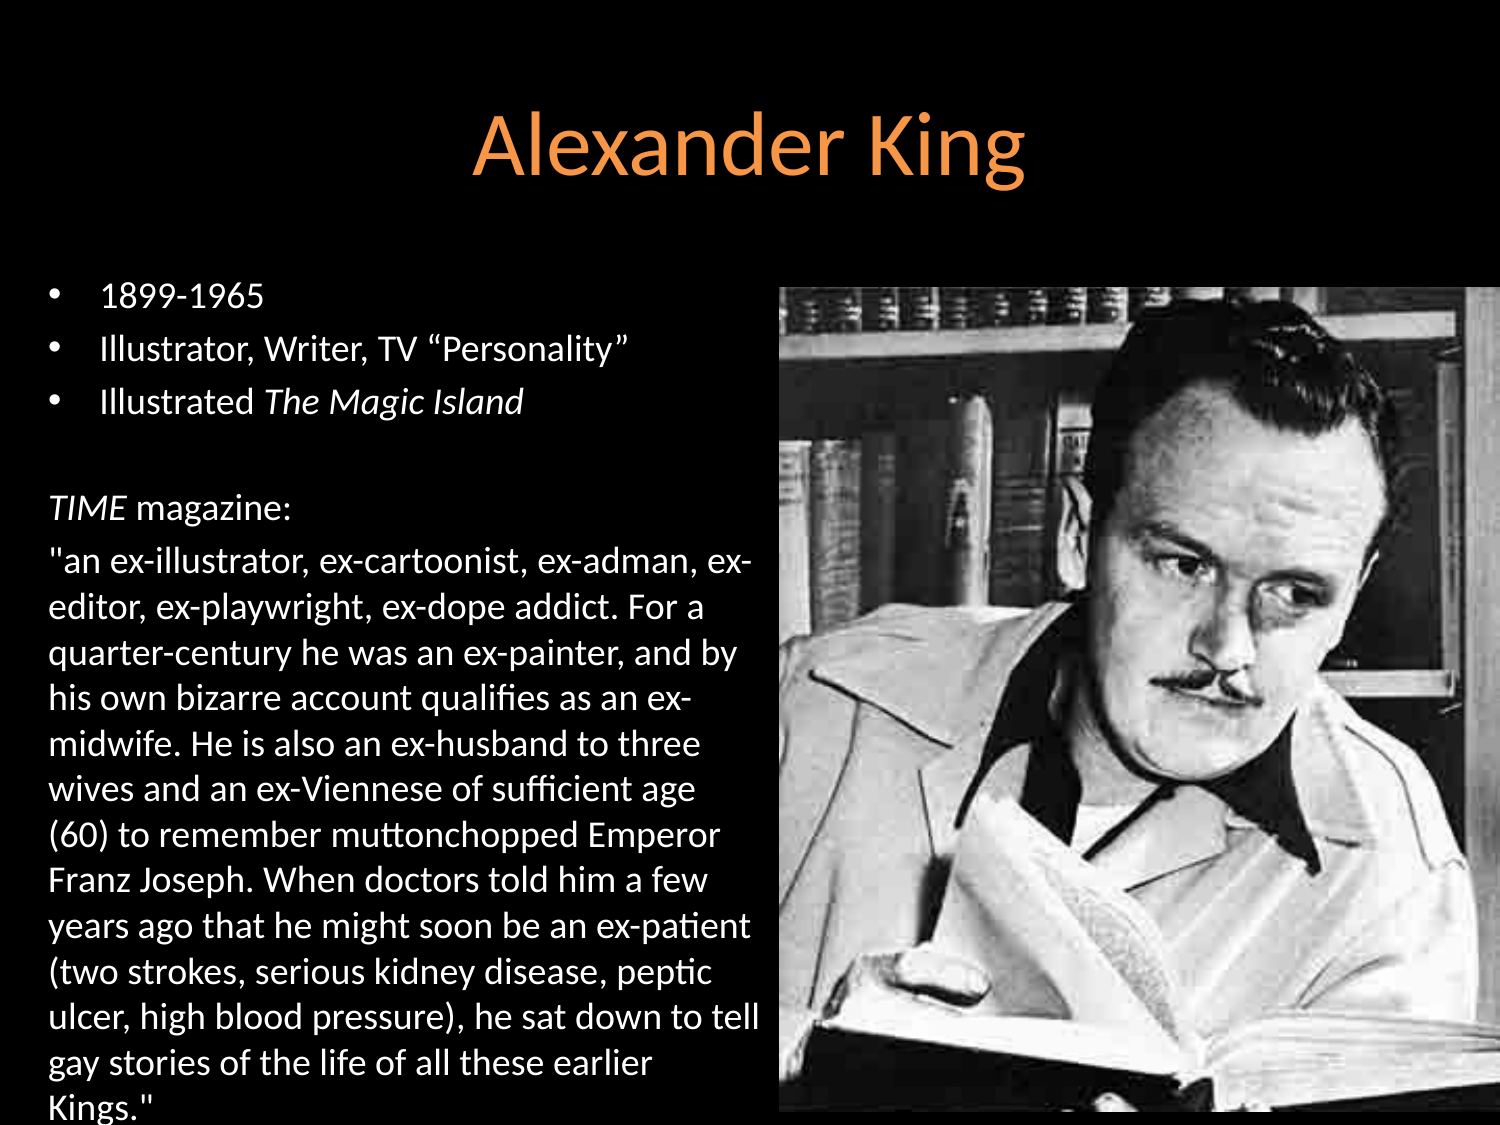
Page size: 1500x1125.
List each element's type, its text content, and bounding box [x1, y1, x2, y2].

list 1899-1965 Illustrator, Writer, TV “Personality” Illustrated The Magic Island TIME magazine: "an ex-illustrator, ex-cartoonist, ex-adman, ex-editor, ex-playwright, ex-dope addict. For a quarter-century he was an ex-painter, and by his own bizarre account qualifies as an ex-midwife. He is also an ex-husband to three wives and an ex-Viennese of sufficient age (60) to remember muttonchopped Emperor Franz Joseph. When doctors told him a few years ago that he might soon be an ex-patient (two strokes, serious kidney disease, peptic ulcer, high blood pressure), he sat down to tell gay stories of the life of all these earlier Kings." [33, 262, 780, 1125]
picture [778, 286, 1500, 1113]
title Alexander King [75, 45, 1425, 233]
